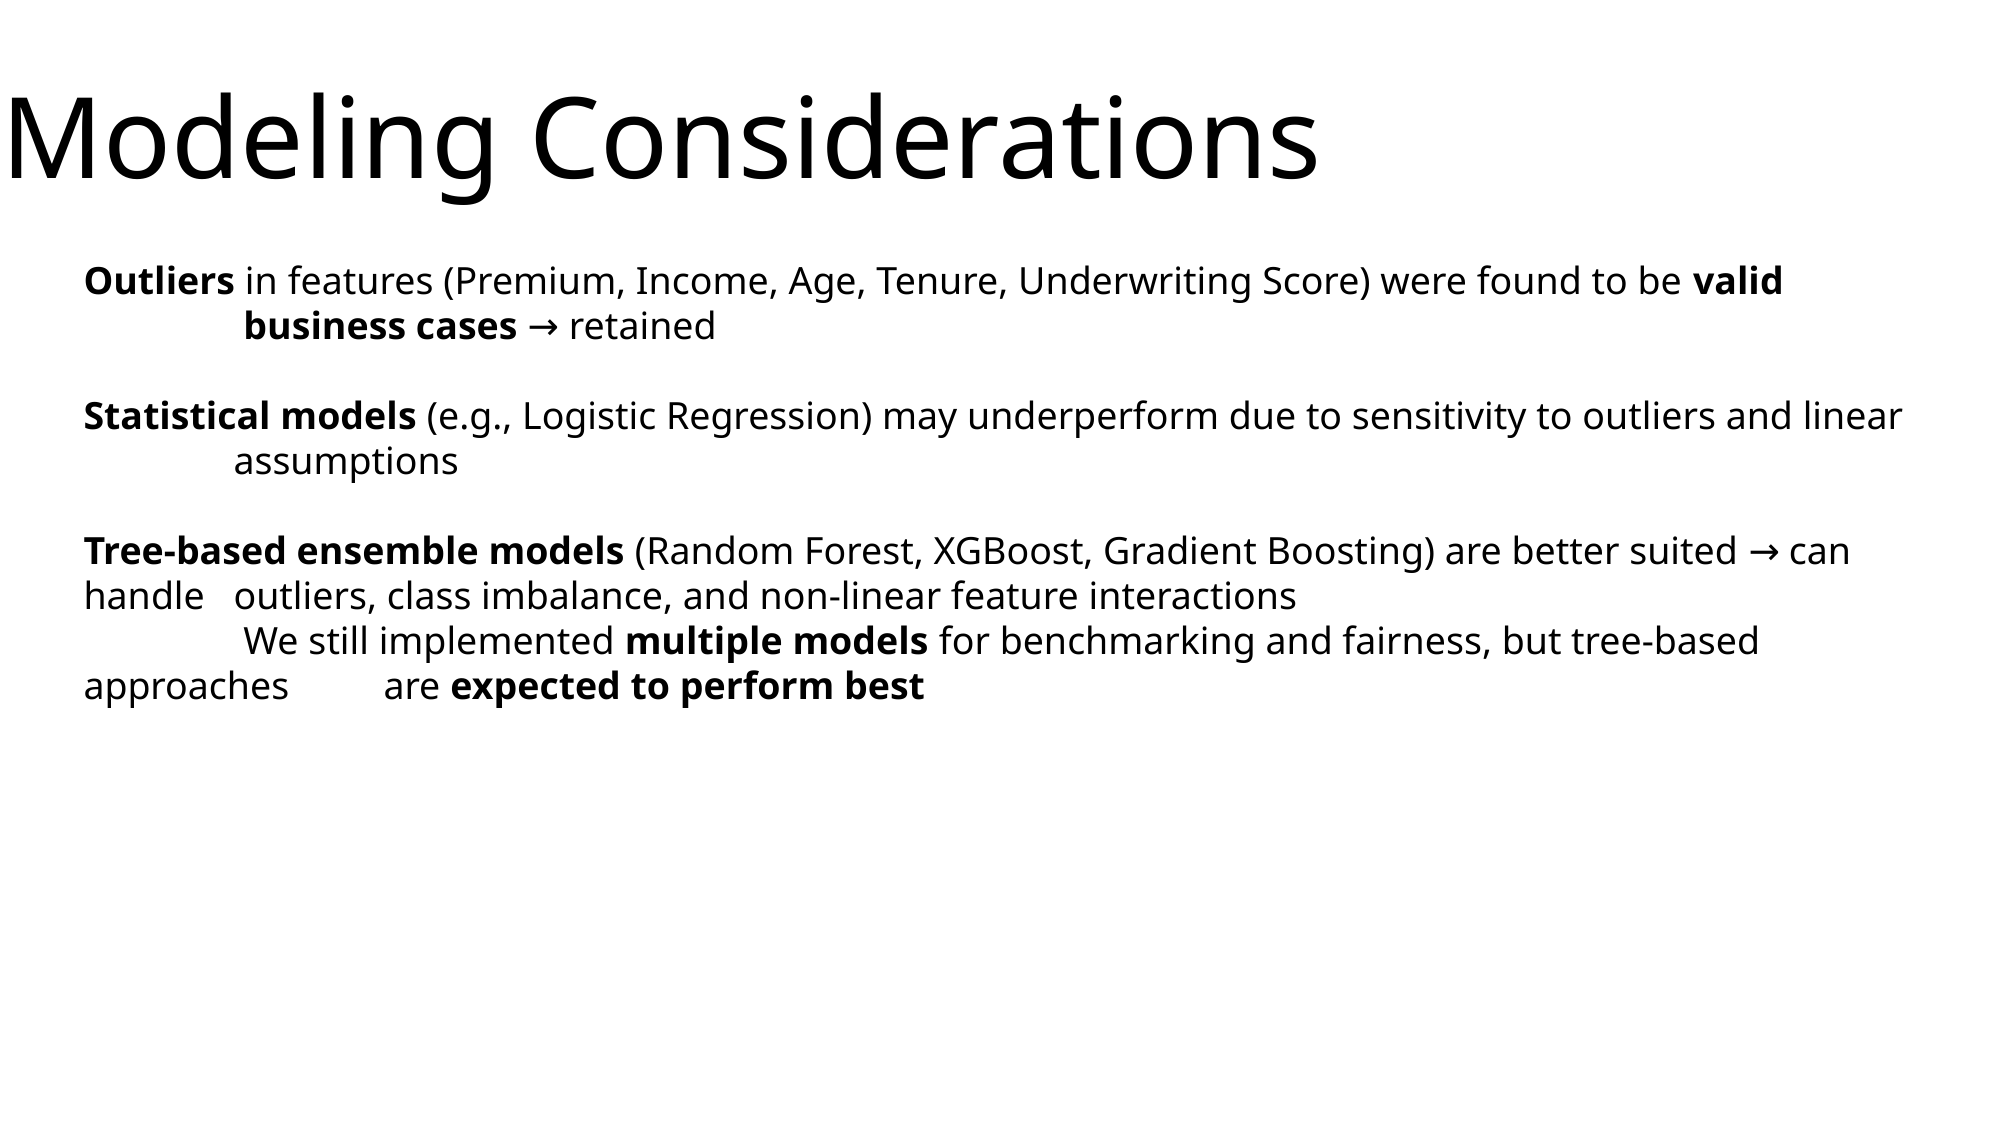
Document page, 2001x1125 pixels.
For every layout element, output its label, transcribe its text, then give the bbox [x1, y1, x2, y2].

text_box Outliers in features (Premium, Income, Age, Tenure, Underwriting Score) were found to be valid business cases → retained Statistical models (e.g., Logistic Regression) may underperform due to sensitivity to outliers and linear assumptions Tree-based ensemble models (Random Forest, XGBoost, Gradient Boosting) are better suited → can handle outliers, class imbalance, and non-linear feature interactions We still implemented multiple models for benchmarking and fairness, but tree-based approaches are expected to perform best [68, 249, 1979, 714]
text_box Modeling Considerations [0, 58, 1338, 209]
